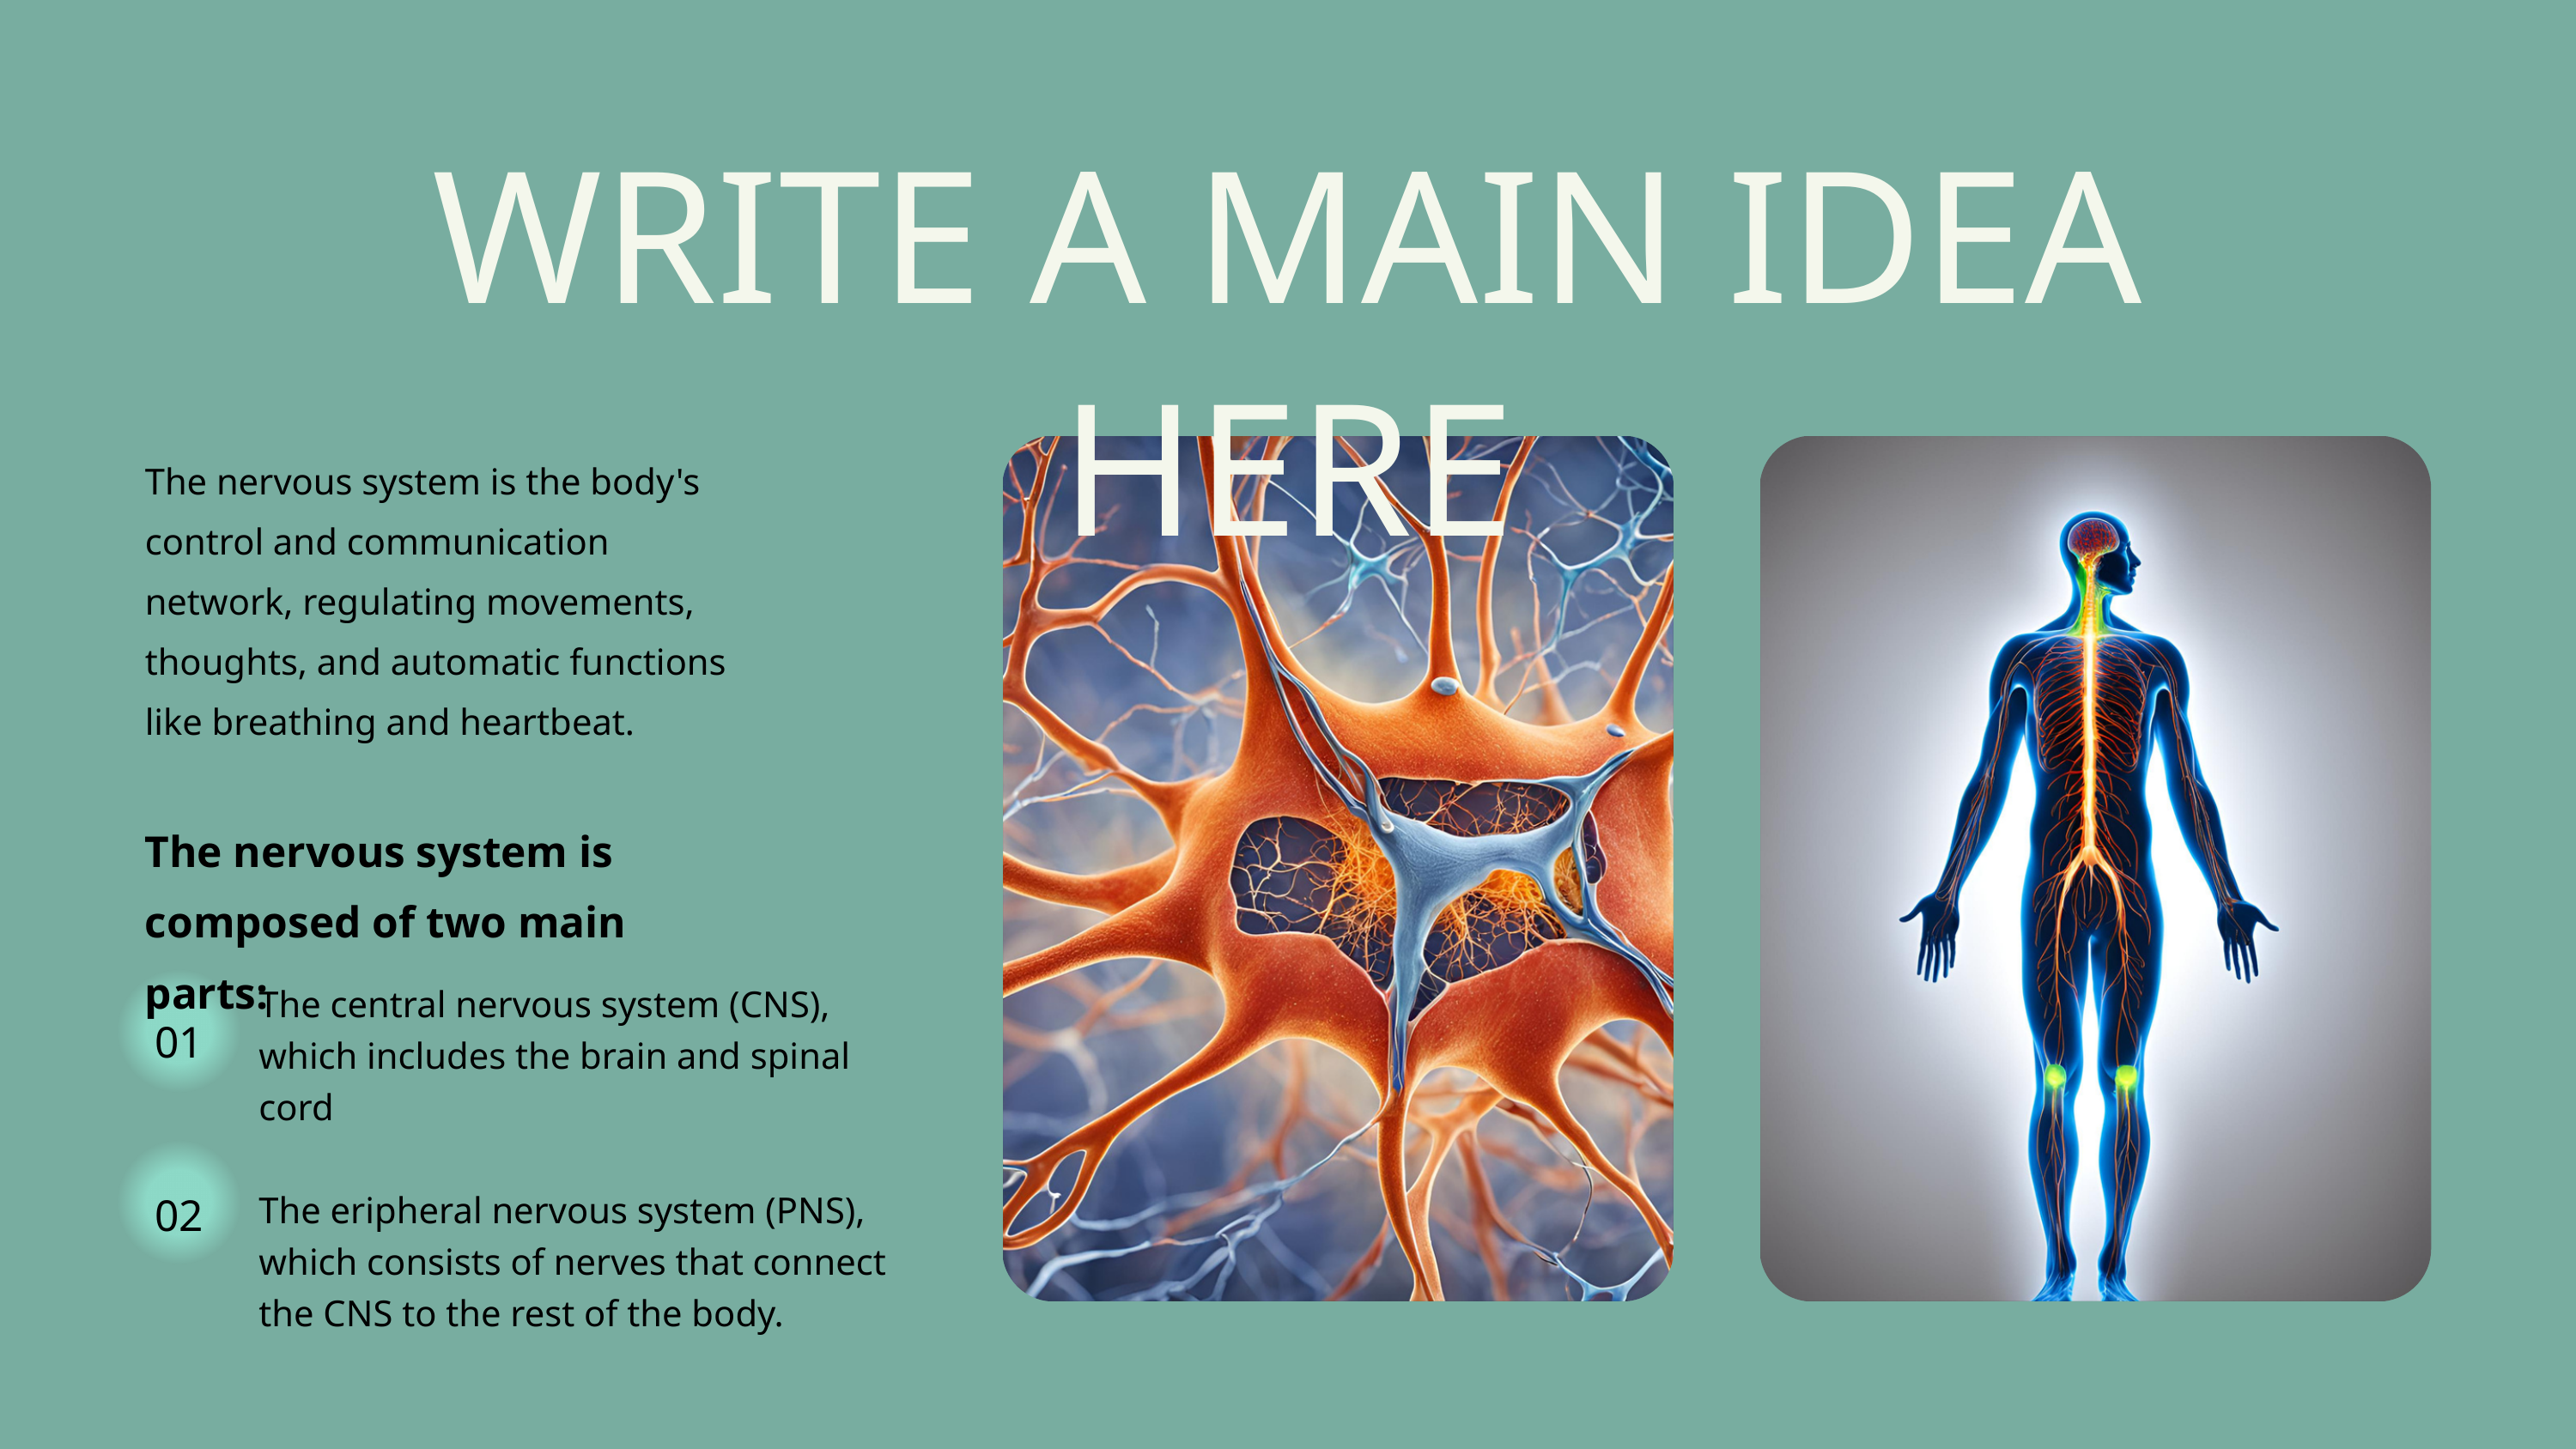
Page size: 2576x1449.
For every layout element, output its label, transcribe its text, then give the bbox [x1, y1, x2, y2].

text_box [117, 969, 241, 1093]
text_box WRITE A MAIN IDEA HERE [240, 106, 2336, 573]
text_box [117, 1140, 241, 1264]
text_box 01 [149, 995, 210, 1067]
picture [1001, 435, 1674, 1302]
text_box 02 [149, 1168, 210, 1240]
picture [1759, 435, 2432, 1302]
text_box The nervous system is composed of two main parts: [144, 804, 712, 1018]
text_box The nervous system is the body's control and communication network, regulating movements, thoughts, and automatic functions like breathing and heartbeat. [144, 441, 756, 743]
text_box The central nervous system (CNS), which includes the brain and spinal cord The eripheral nervous system (PNS), which consists of nerves that connect the CNS to the rest of the body. [258, 973, 906, 1334]
